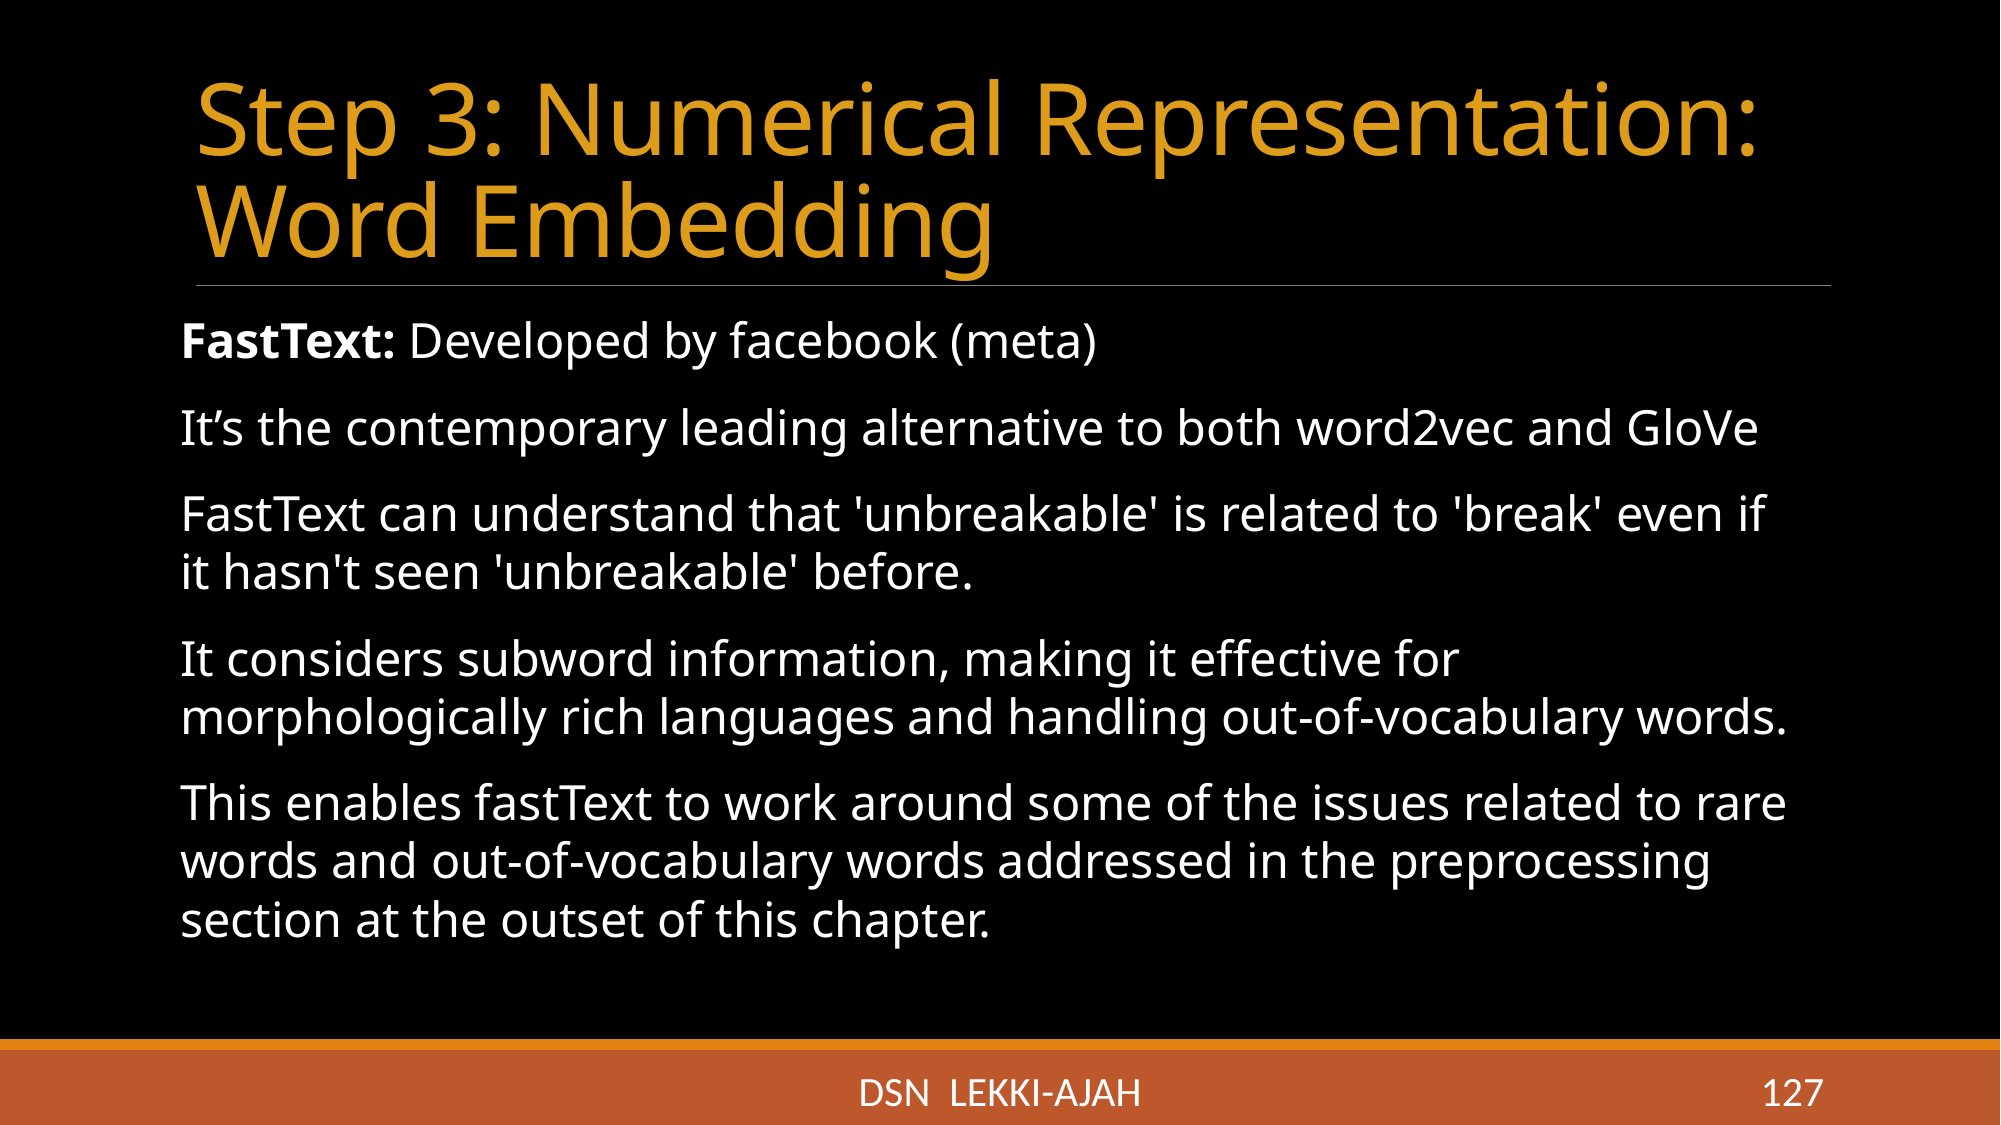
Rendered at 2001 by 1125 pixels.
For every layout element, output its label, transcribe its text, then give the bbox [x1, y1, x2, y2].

text_box [277, 919, 933, 1054]
title Step 3: Numerical Representation: Word Embedding [180, 47, 1830, 285]
slide_number 127 [1624, 1059, 1840, 1120]
list FastText: Developed by facebook (meta) It’s the contemporary leading alternative to both word2vec and GloVe FastText can understand that 'unbreakable' is related to 'break' even if it hasn't seen 'unbreakable' before. It considers subword information, making it effective for morphologically rich languages and handling out-of-vocabulary words. This enables fastText to work around some of the issues related to rare words and out-of-vocabulary words addressed in the preprocessing section at the outset of this chapter. [180, 302, 1794, 1054]
footer DSN LEKKI-AJAH [604, 1059, 1396, 1120]
